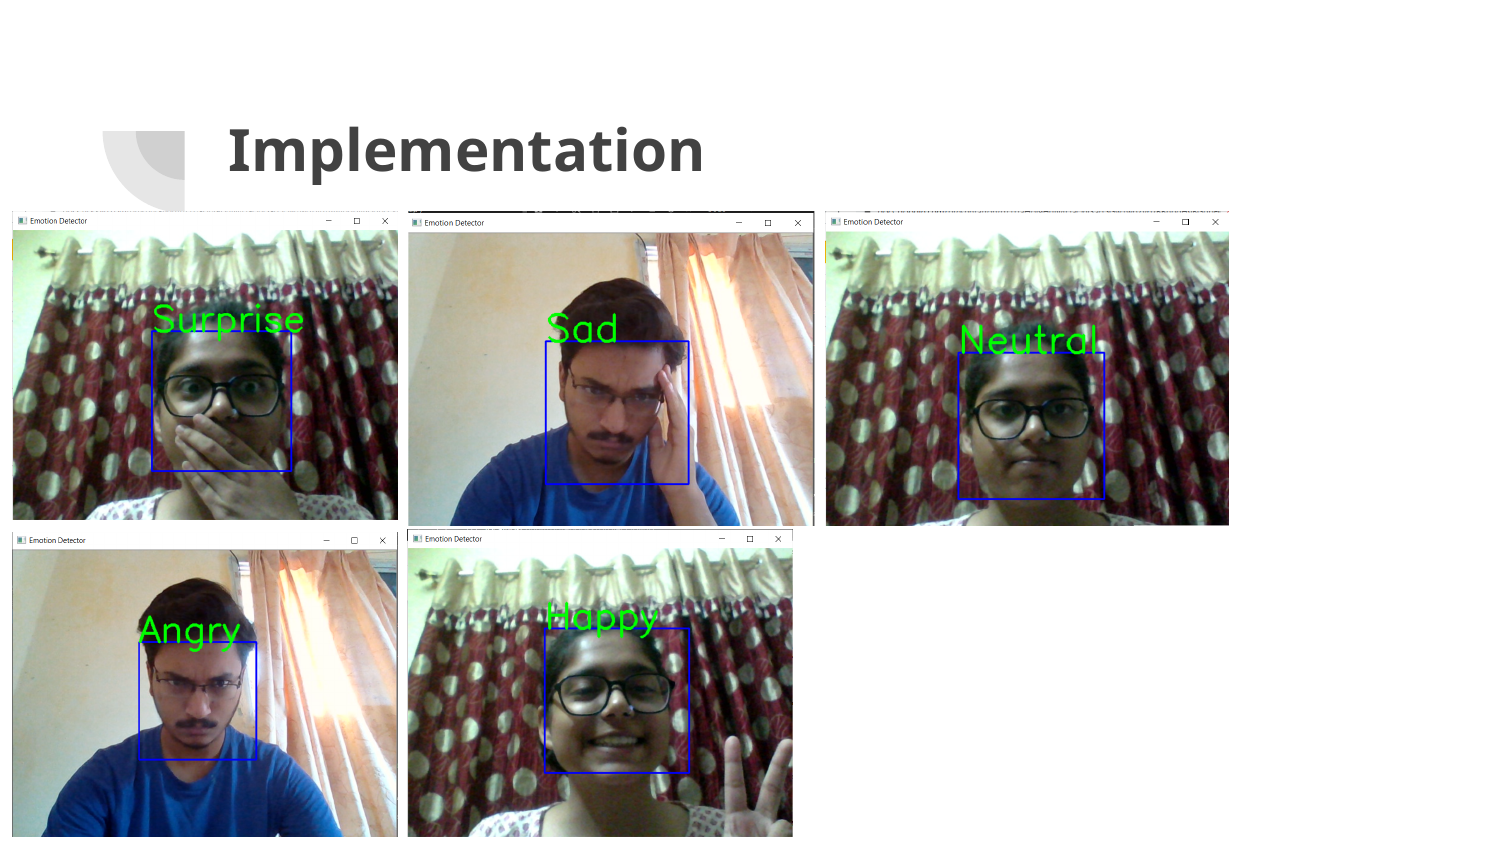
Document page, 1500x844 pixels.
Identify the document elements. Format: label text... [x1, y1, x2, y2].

title Implementation [213, 98, 1368, 263]
picture [406, 529, 793, 837]
picture [11, 532, 398, 837]
picture [11, 210, 398, 520]
picture [408, 210, 815, 526]
picture [825, 210, 1230, 526]
